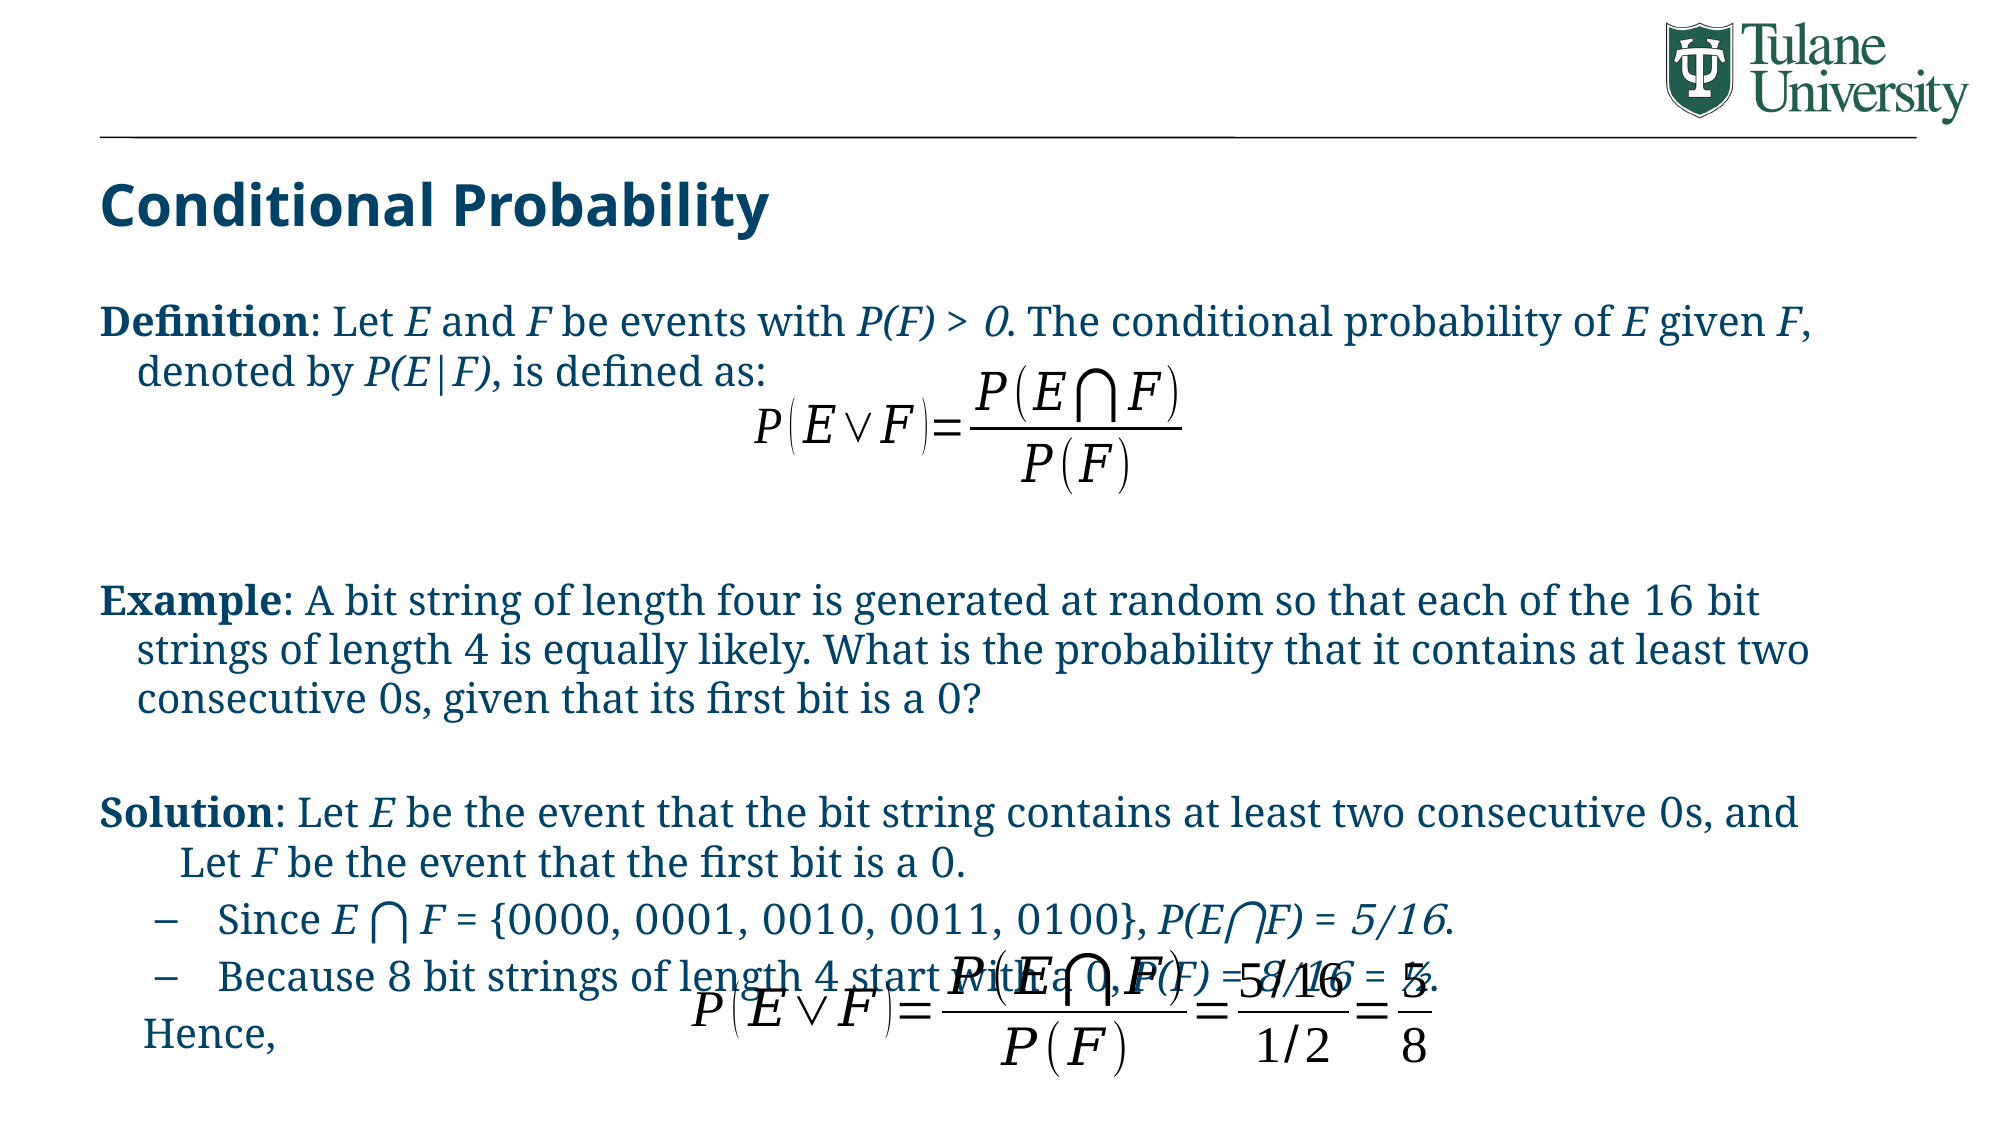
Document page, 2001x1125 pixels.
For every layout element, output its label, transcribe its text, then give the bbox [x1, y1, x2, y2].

title Conditional Probability [99, 167, 1901, 238]
list Definition: Let E and F be events with P(F) > 0. The conditional probability of E given F, denoted by P(E|F), is defined as: Example: A bit string of length four is generated at random so that each of the 16 bit strings of length 4 is equally likely. What is the probability that it contains at least two consecutive 0s, given that its first bit is a 0? Solution: Let E be the event that the bit string contains at least two consecutive 0s, and Let F be the event that the first bit is a 0. Since E ⋂ F = {0000, 0001, 0010, 0011, 0100}, P(E⋂F) = 5/16. Because 8 bit strings of length 4 start with a 0, P(F) = 8/16 = ½. Hence, [99, 295, 1897, 1069]
picture [1666, 22, 1969, 136]
